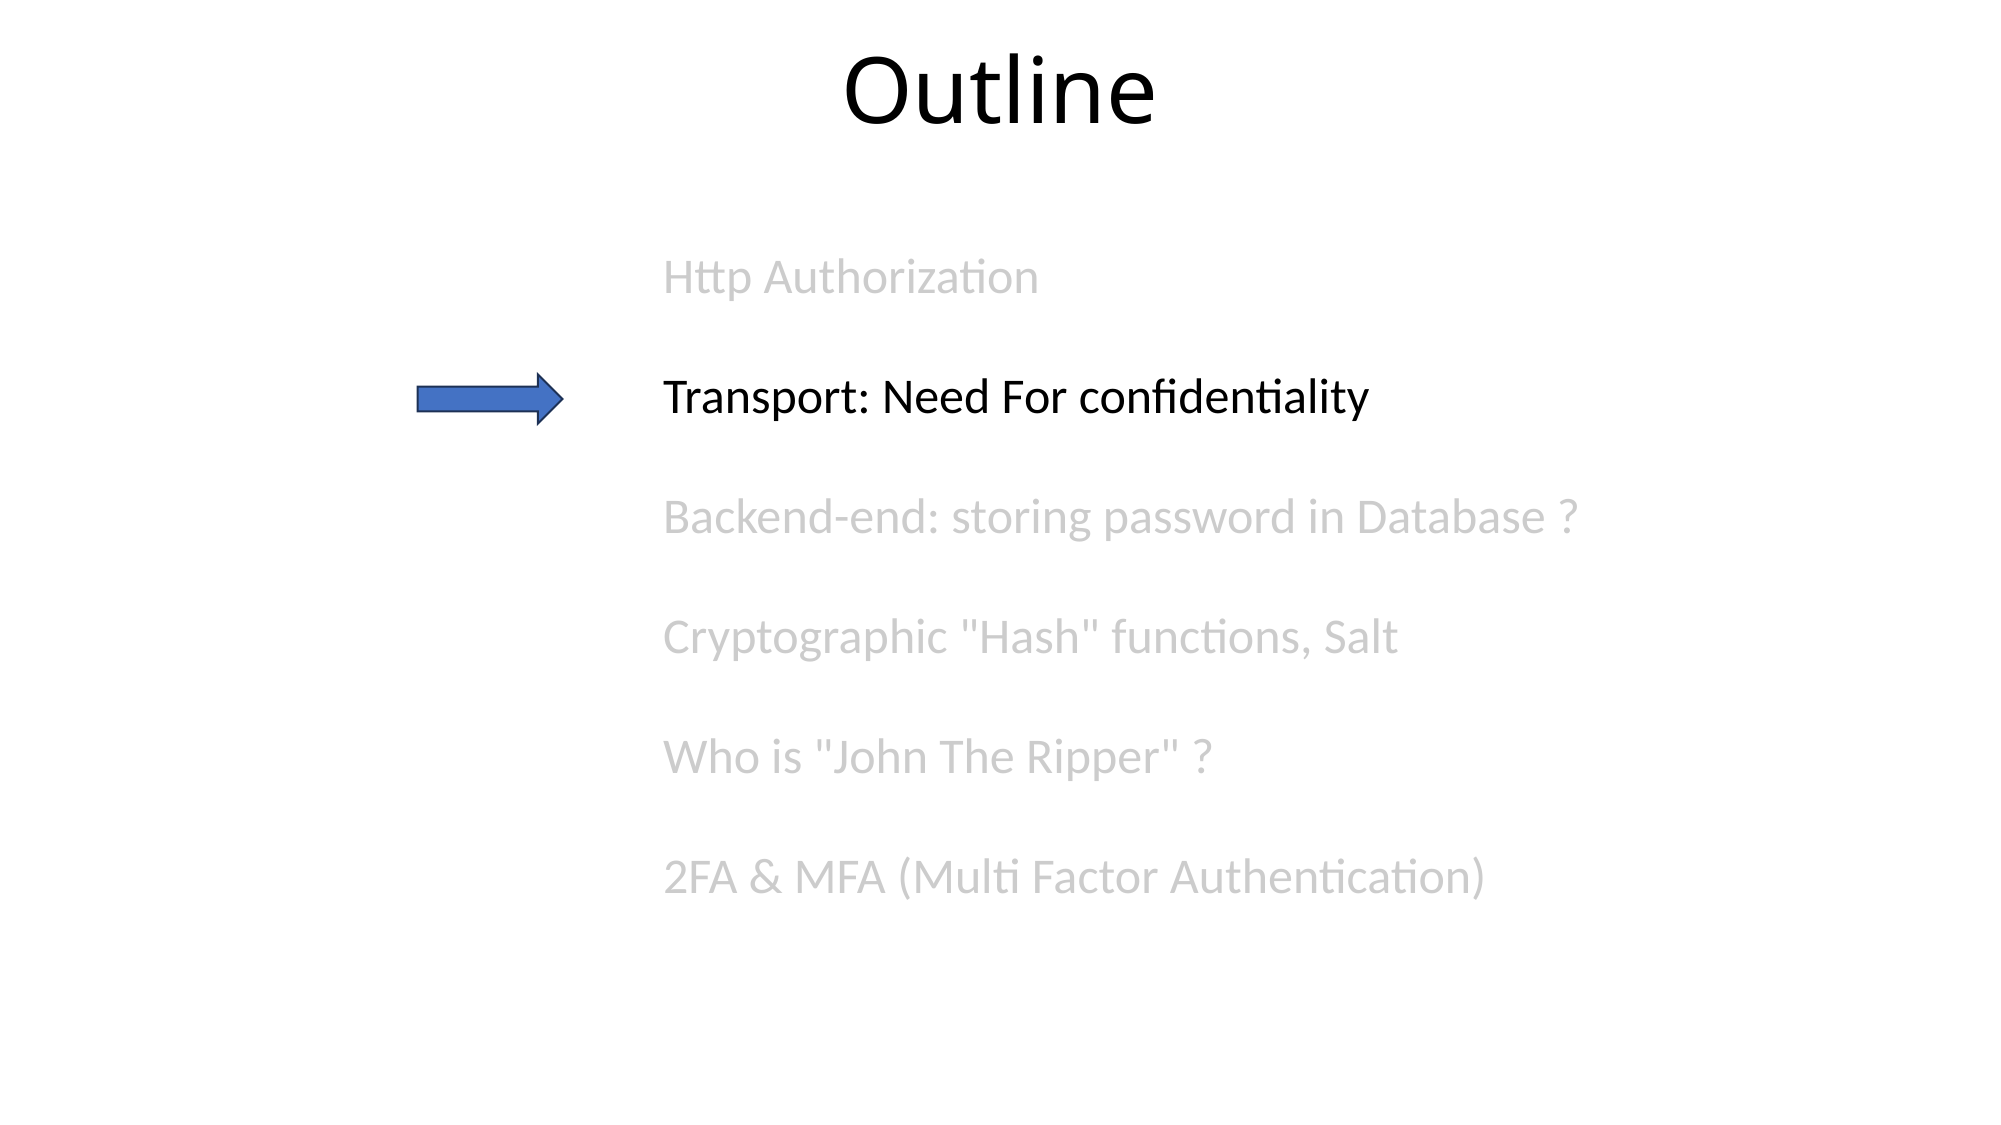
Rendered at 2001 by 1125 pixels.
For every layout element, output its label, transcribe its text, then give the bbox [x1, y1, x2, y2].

text_box [600, 464, 1682, 1049]
text_box [416, 371, 564, 427]
text_box [616, 182, 1698, 331]
text_box Http Authorization Transport: Need For confidentiality Backend-end: storing password in Database ? Cryptographic "Hash" functions, Salt Who is "John The Ripper" ? 2FA & MFA (Multi Factor Authentication) [648, 331, 1596, 464]
title Outline [137, 20, 1863, 168]
